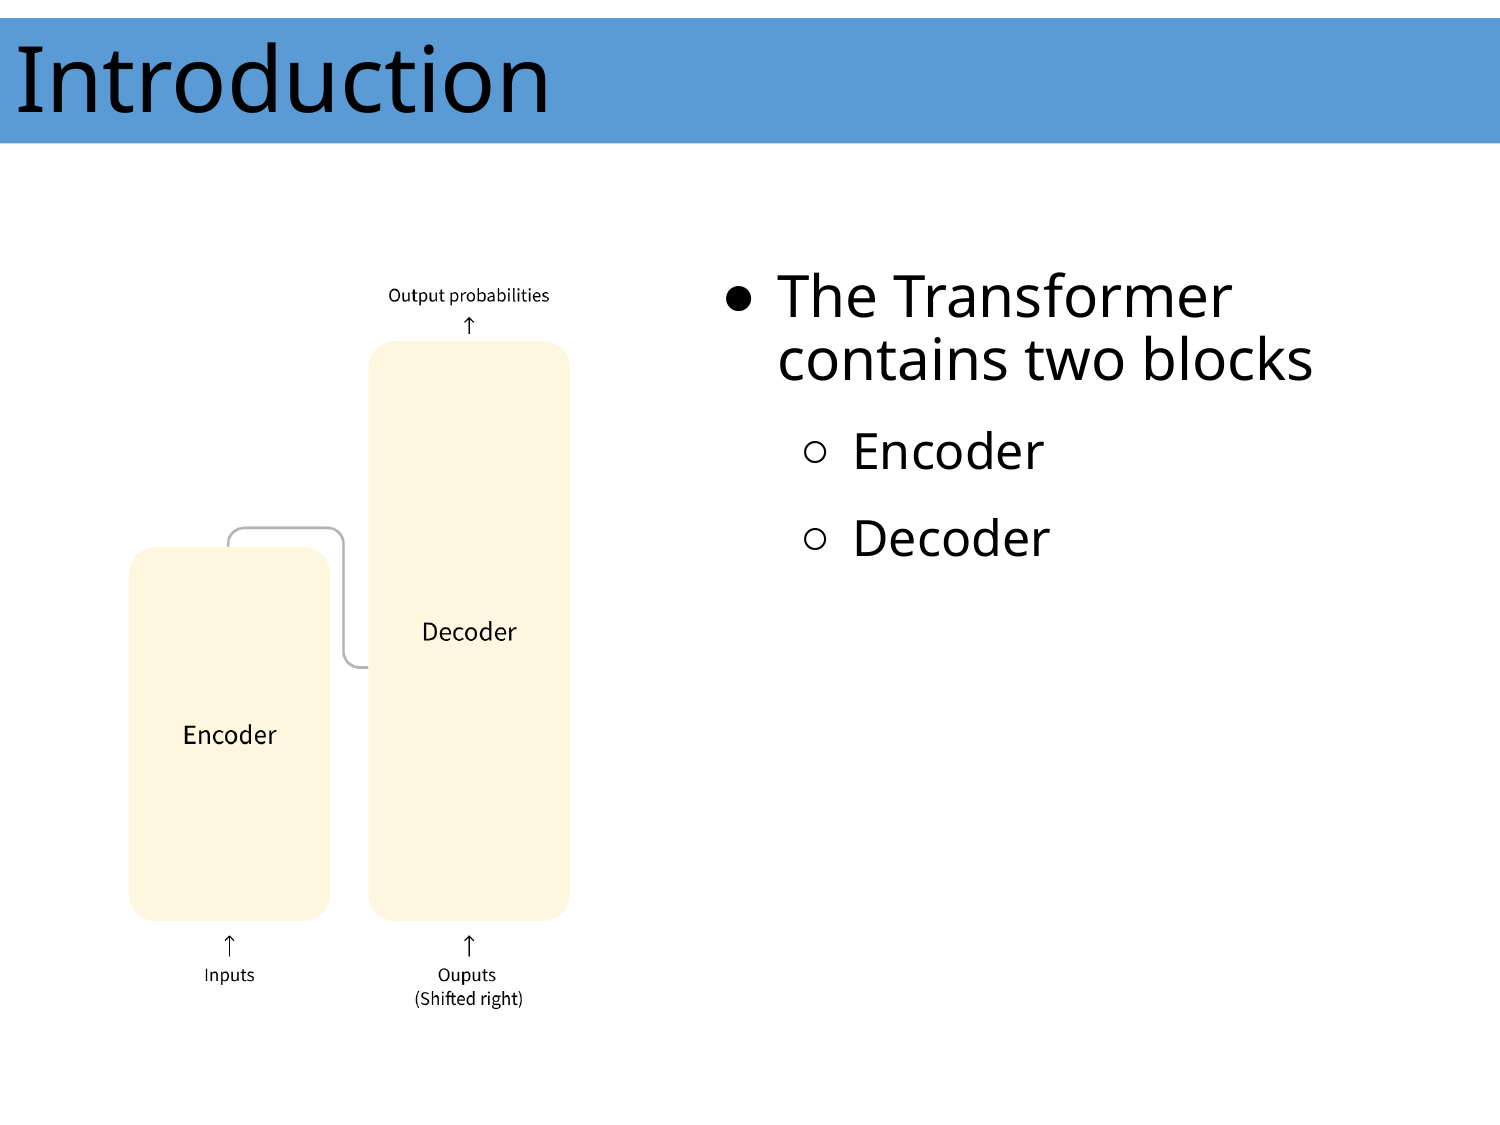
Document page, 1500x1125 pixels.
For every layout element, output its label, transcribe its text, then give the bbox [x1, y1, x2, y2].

title Introduction [0, 18, 1500, 144]
list The Transformer contains two blocks Encoder Decoder [687, 252, 1449, 1000]
picture [64, 257, 633, 1029]
